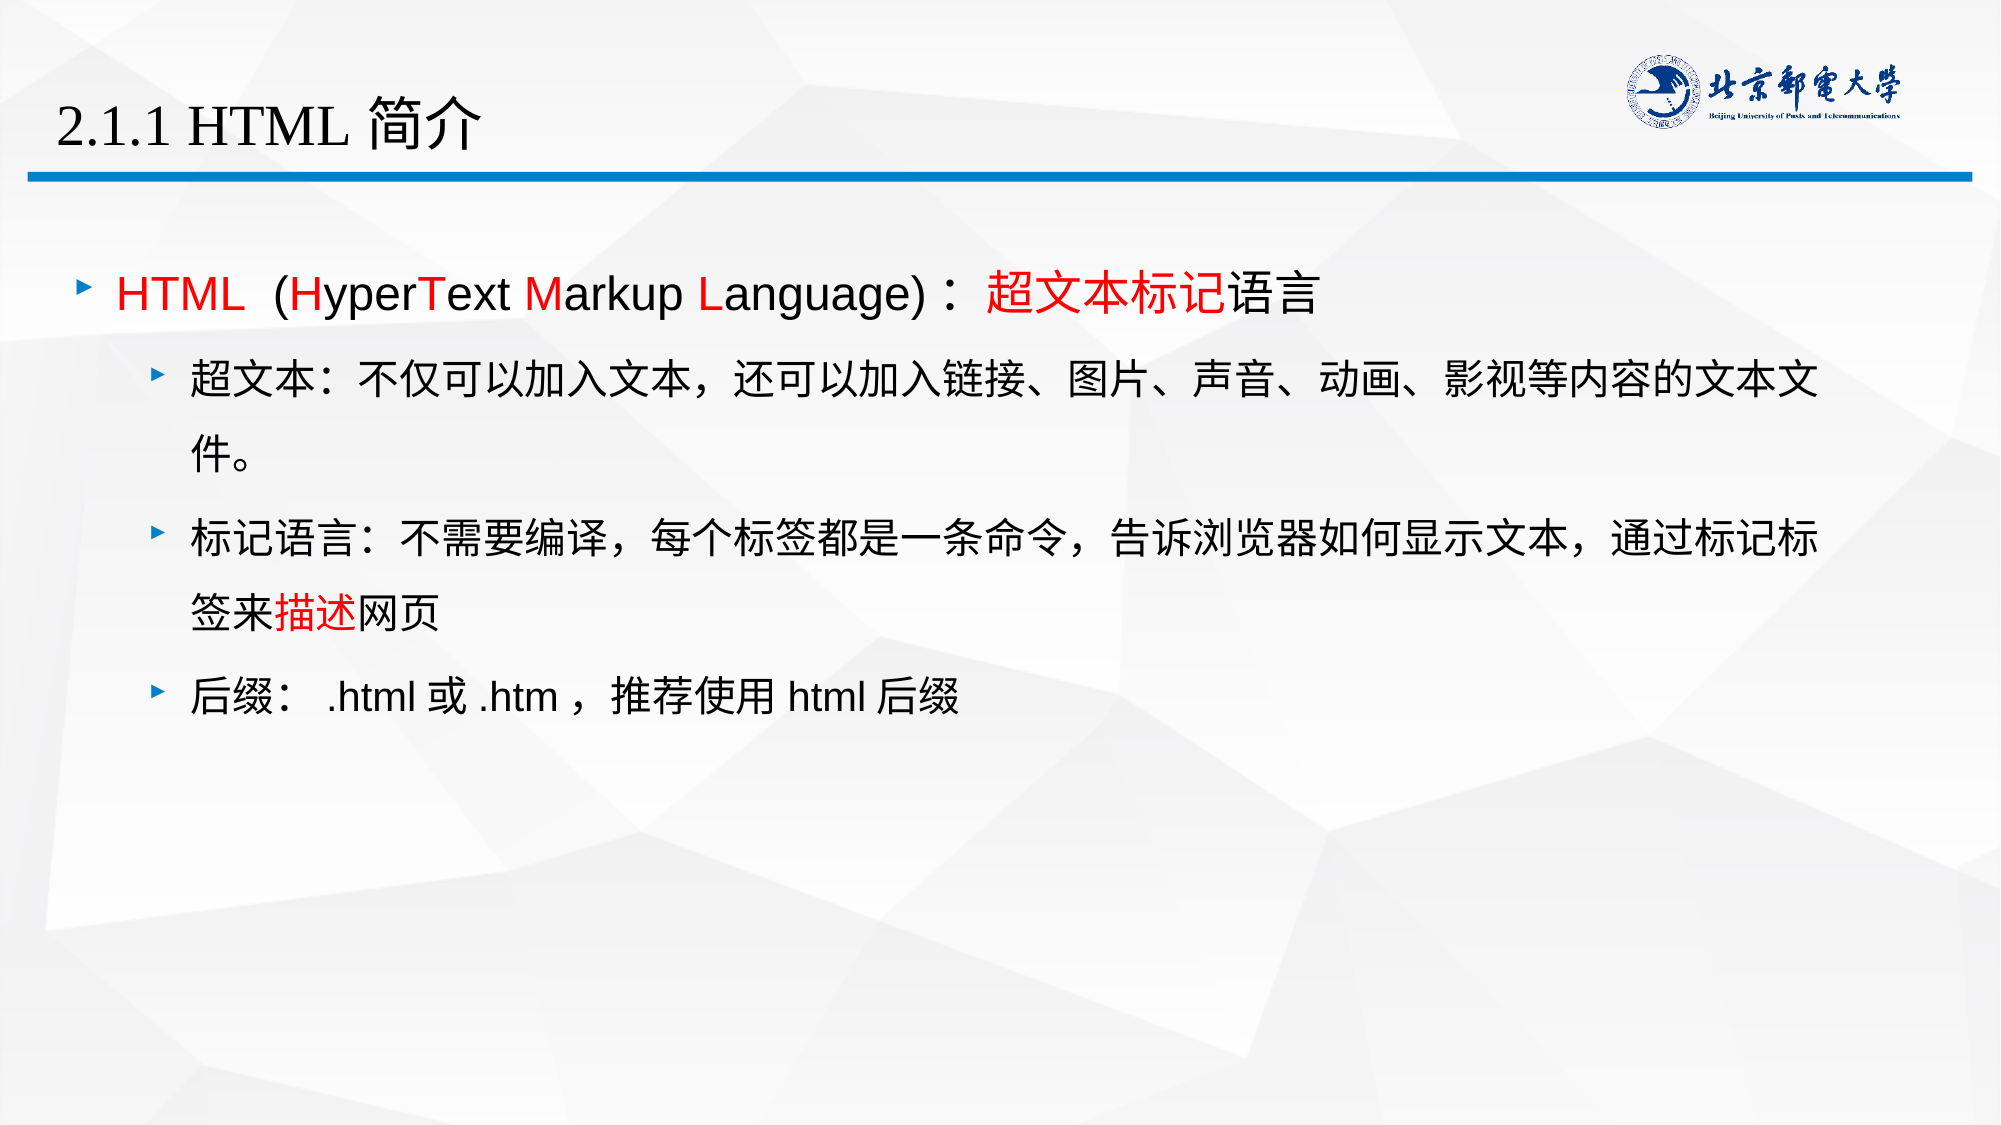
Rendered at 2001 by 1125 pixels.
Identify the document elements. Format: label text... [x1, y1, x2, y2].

text_box HTML (HyperText Markup Language)：超文本标记语言 超文本：不仅可以加入文本，还可以加入链接、图片、声音、动画、影视等内容的文本文件。 标记语言：不需要编译，每个标签都是一条命令，告诉浏览器如何显示文本，通过标记标签来描述网页 后缀：.html或.htm，推荐使用html后缀 [40, 200, 1861, 828]
title 2.1.1 HTML简介 [41, 52, 1188, 200]
picture [0, 0, 2000, 1125]
